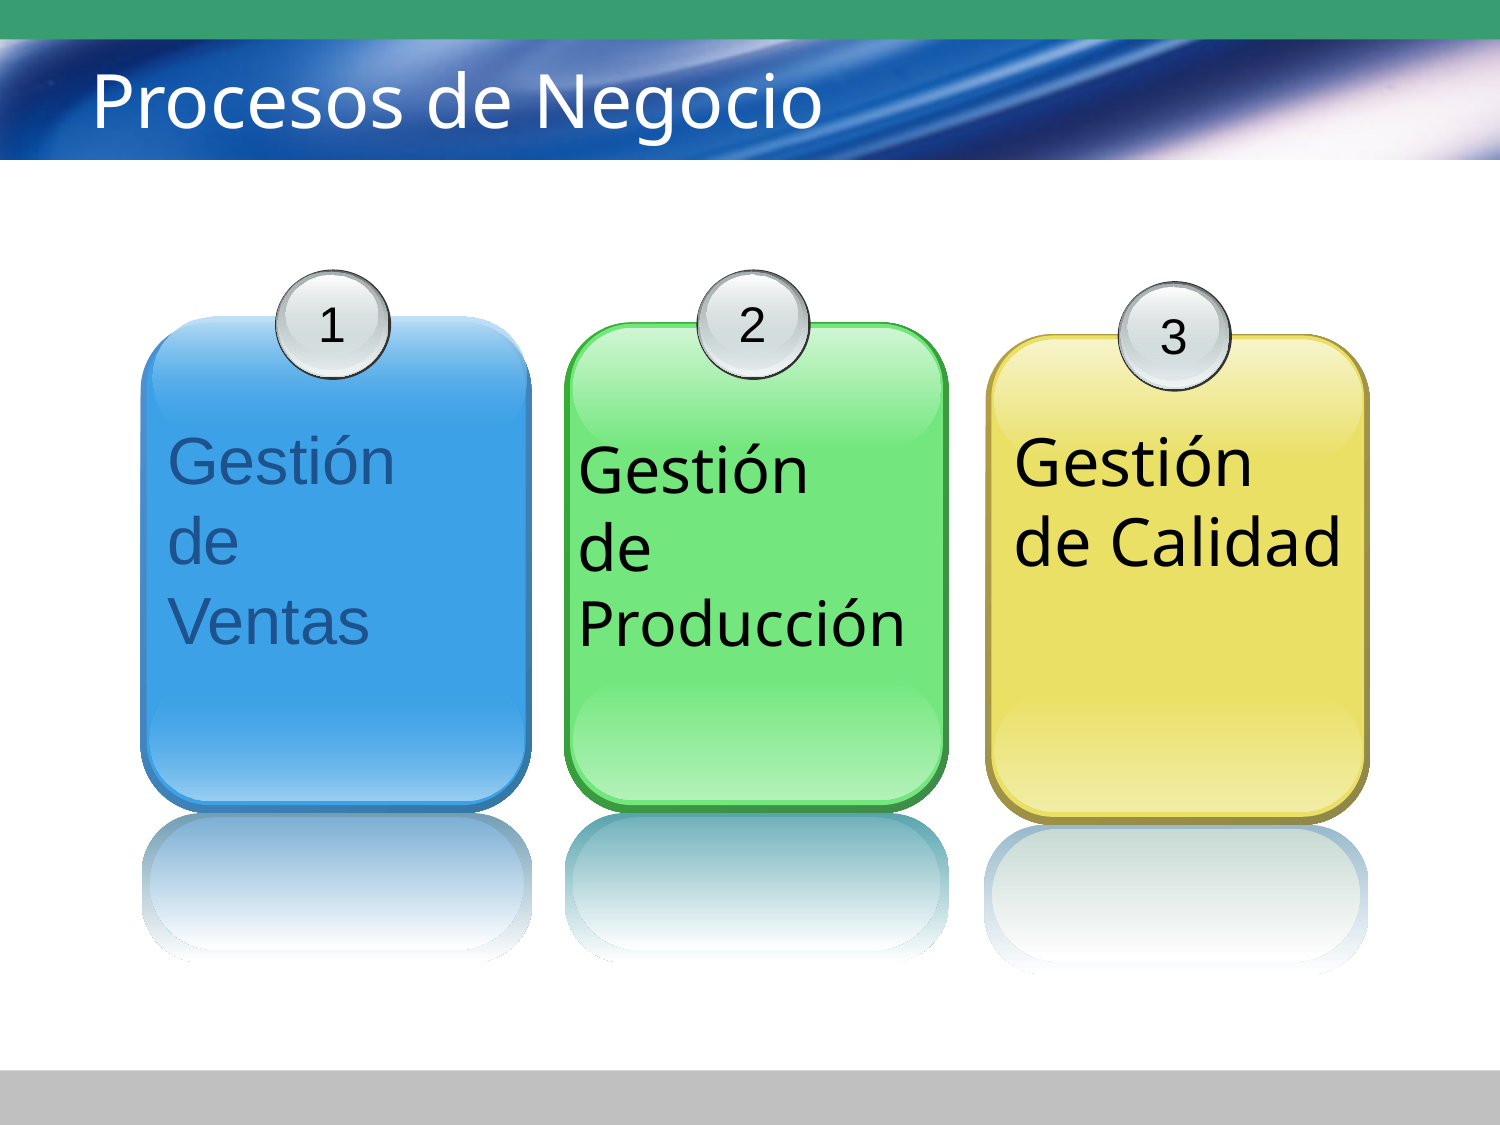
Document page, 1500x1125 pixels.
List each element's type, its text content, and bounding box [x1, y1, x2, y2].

picture [0, 40, 1500, 160]
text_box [984, 280, 1370, 975]
title Procesos de Negocio [74, 52, 1451, 145]
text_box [140, 269, 533, 963]
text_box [562, 269, 950, 963]
